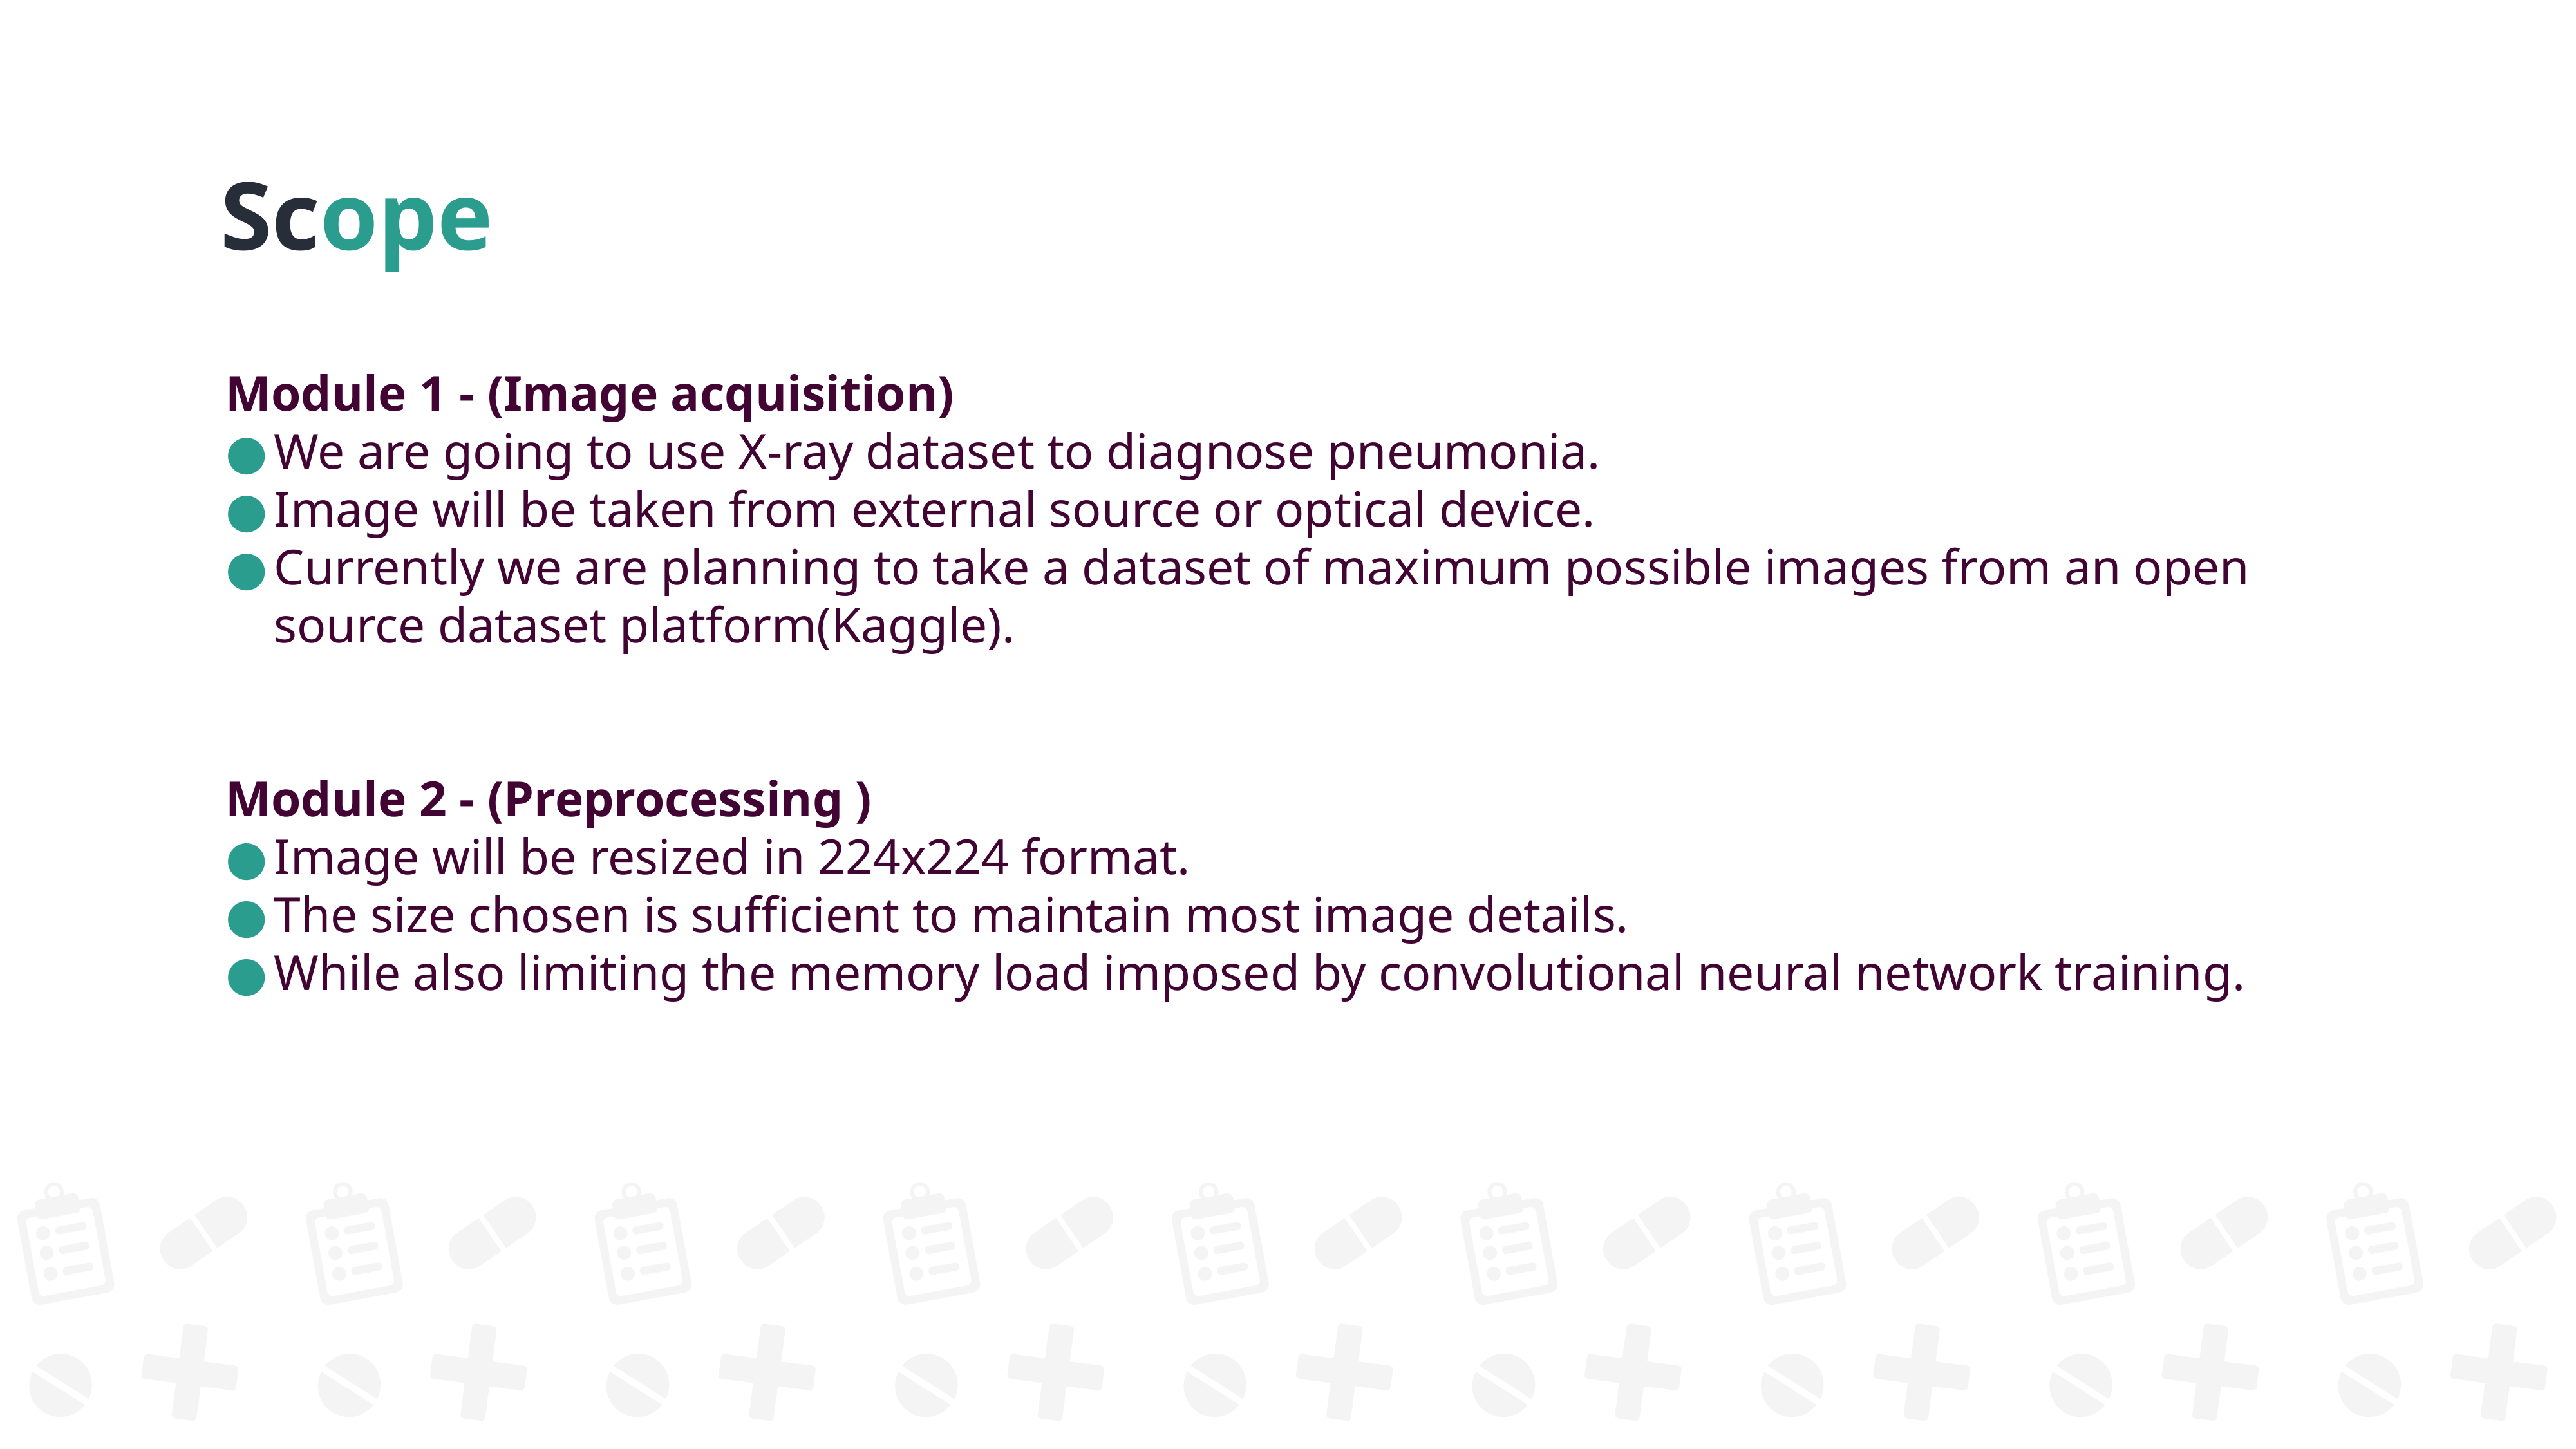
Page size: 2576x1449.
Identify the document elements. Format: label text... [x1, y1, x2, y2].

title Scope [211, 164, 1350, 268]
text_box Module 1 - (Image acquisition) We are going to use X-ray dataset to diagnose pneumonia. Image will be taken from external source or optical device. Currently we are planning to take a dataset of maximum possible images from an open source dataset platform(Kaggle). Module 2 - (Preprocessing ) Image will be resized in 224x224 format. The size chosen is sufficient to maintain most image details. While also limiting the memory load imposed by convolutional neural network training. [225, 362, 2317, 1186]
